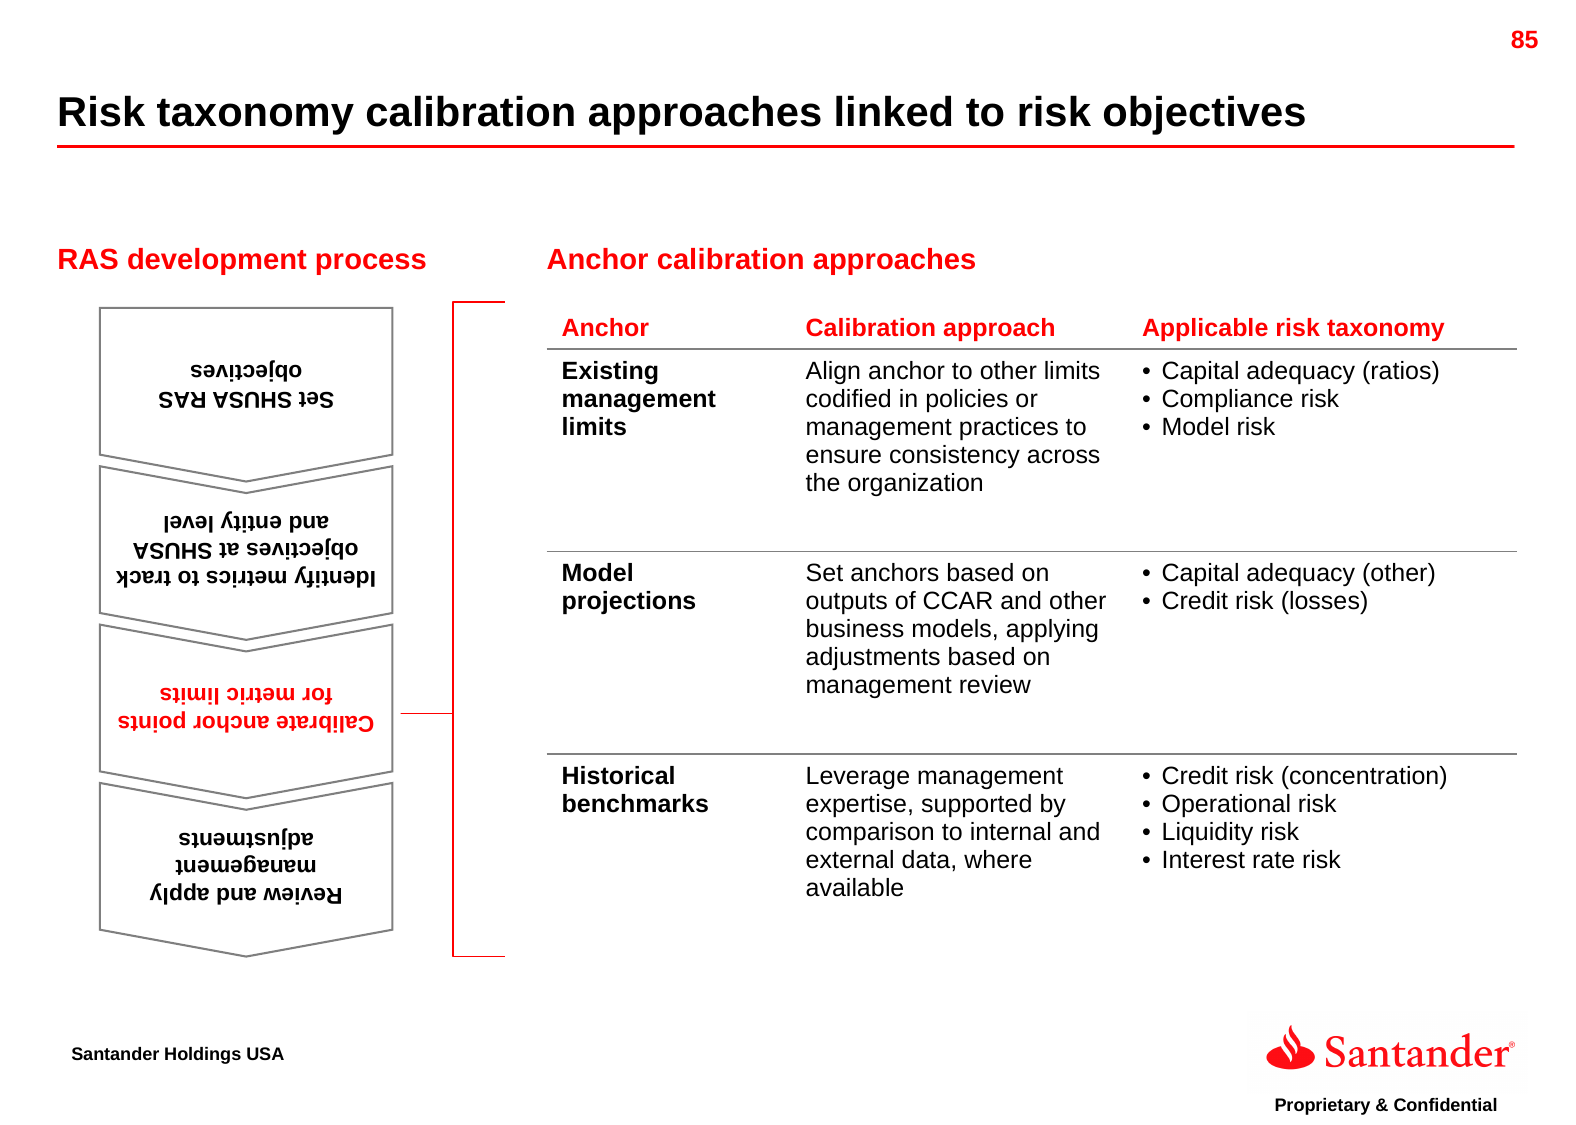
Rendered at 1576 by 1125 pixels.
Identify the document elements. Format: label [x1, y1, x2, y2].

text_box [99, 782, 393, 957]
text_box [546, 240, 1447, 308]
table_cell [547, 755, 1517, 956]
picture [1247, 1011, 1528, 1094]
text_box [57, 240, 505, 957]
table_header [547, 302, 1517, 348]
table_cell [547, 350, 1517, 551]
list [57, 74, 1479, 146]
text_box [99, 624, 393, 799]
table_cell [547, 552, 1517, 753]
text_box [99, 466, 393, 640]
